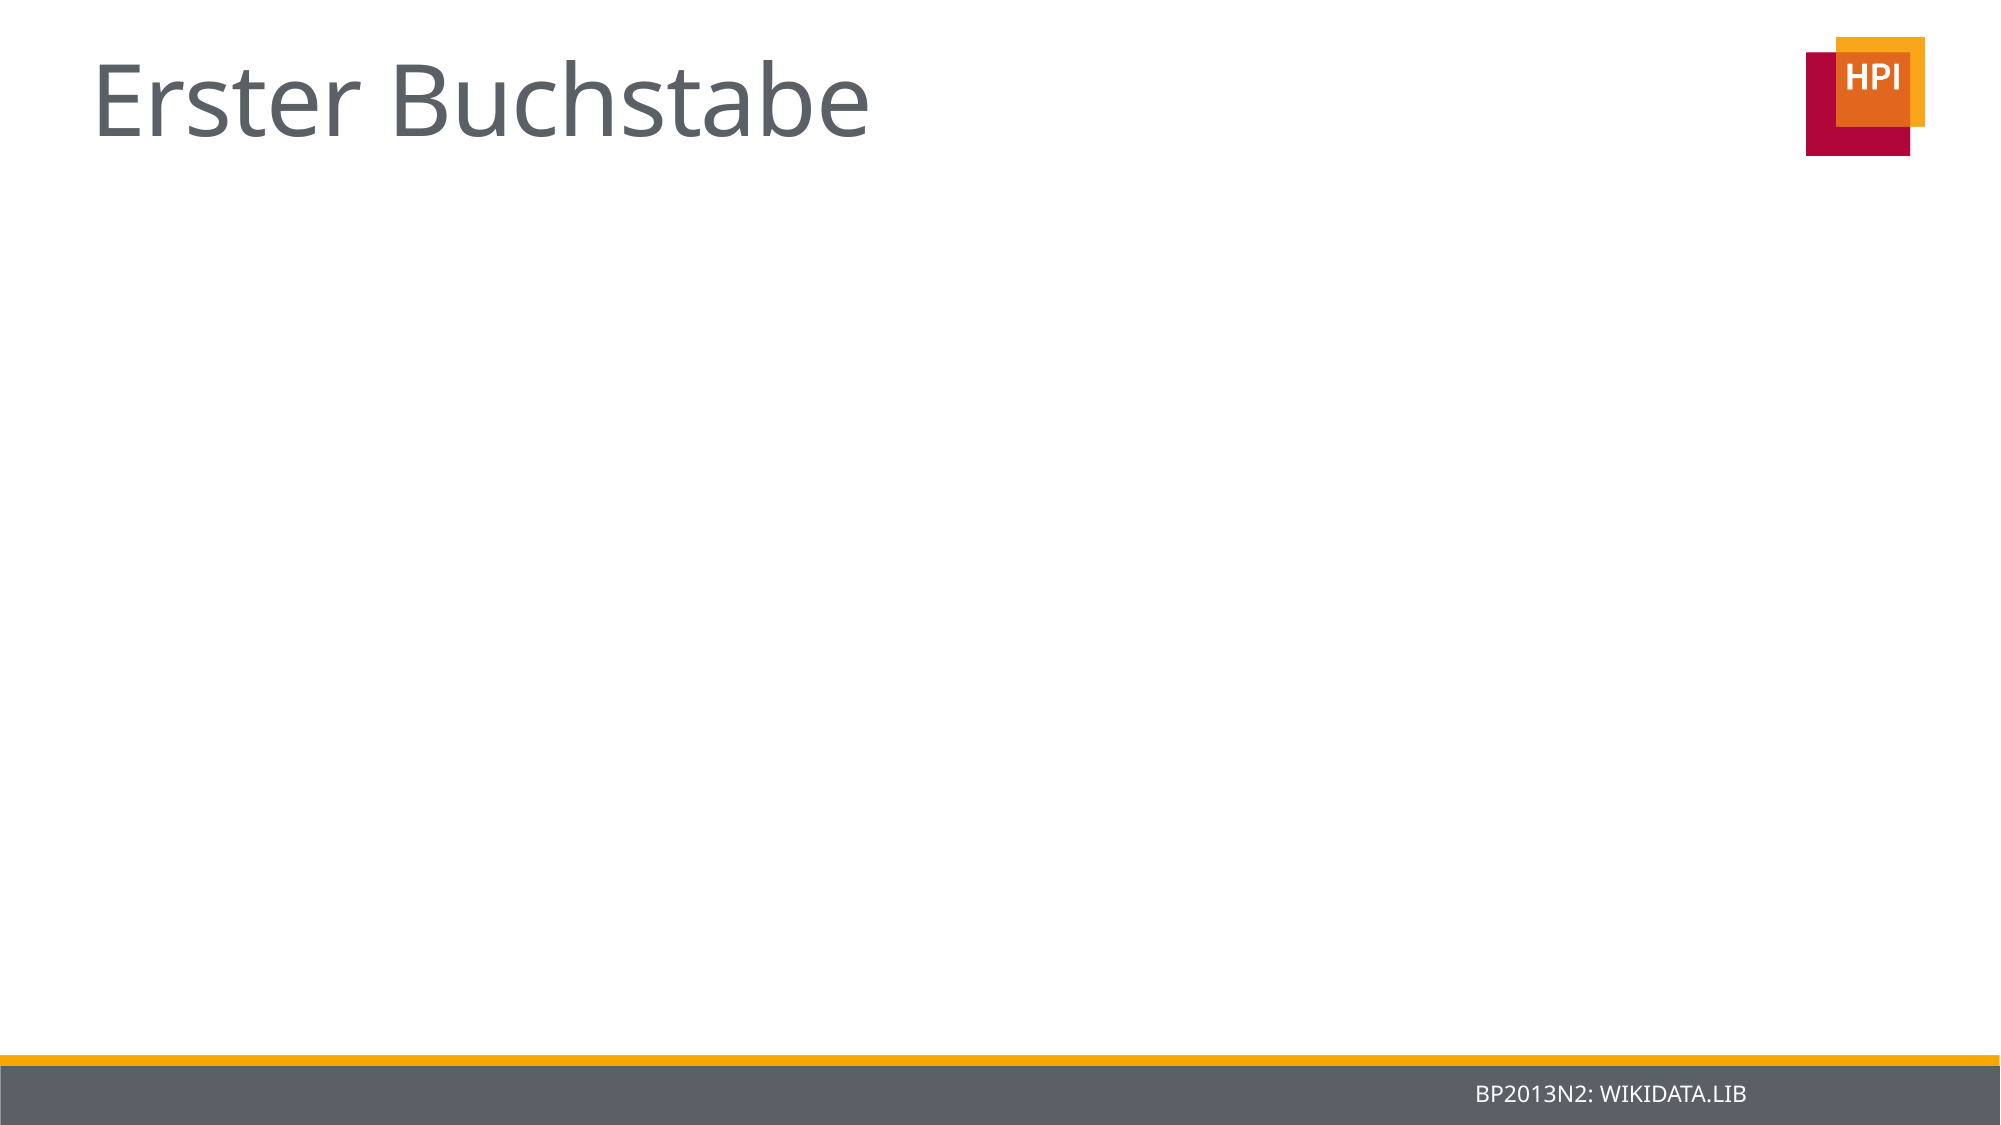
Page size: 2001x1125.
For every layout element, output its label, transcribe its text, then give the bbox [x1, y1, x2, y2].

title Erster Buchstabe [75, 0, 1732, 165]
footer BP2013N2: WIKIDATA.LIB [238, 1065, 1763, 1125]
picture [1806, 37, 1925, 156]
